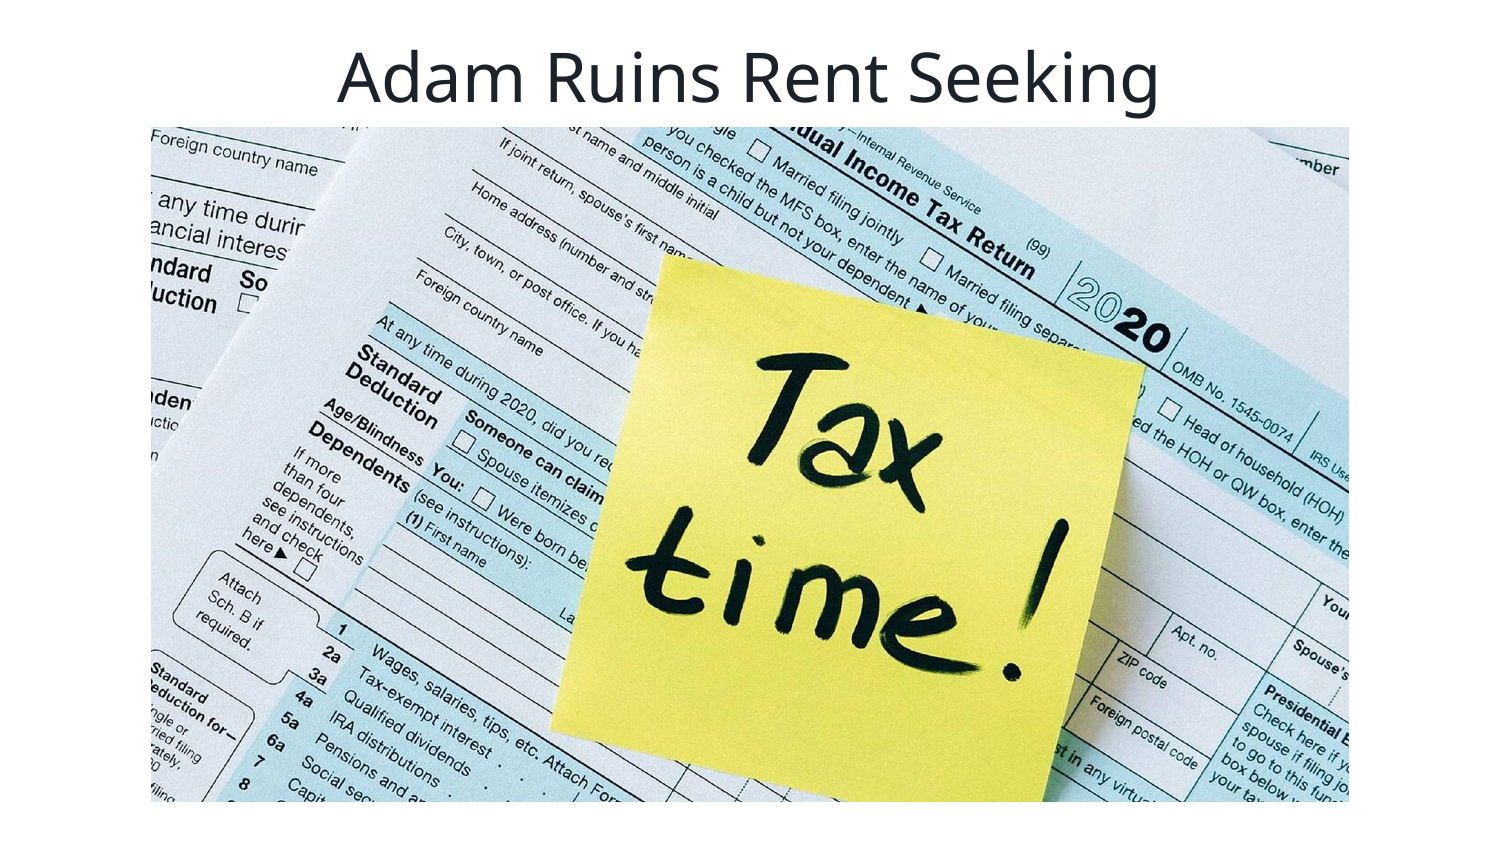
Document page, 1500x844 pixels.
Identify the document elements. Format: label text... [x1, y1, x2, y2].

title Adam Ruins Rent Seeking [187, 0, 1313, 126]
picture [151, 127, 1349, 803]
